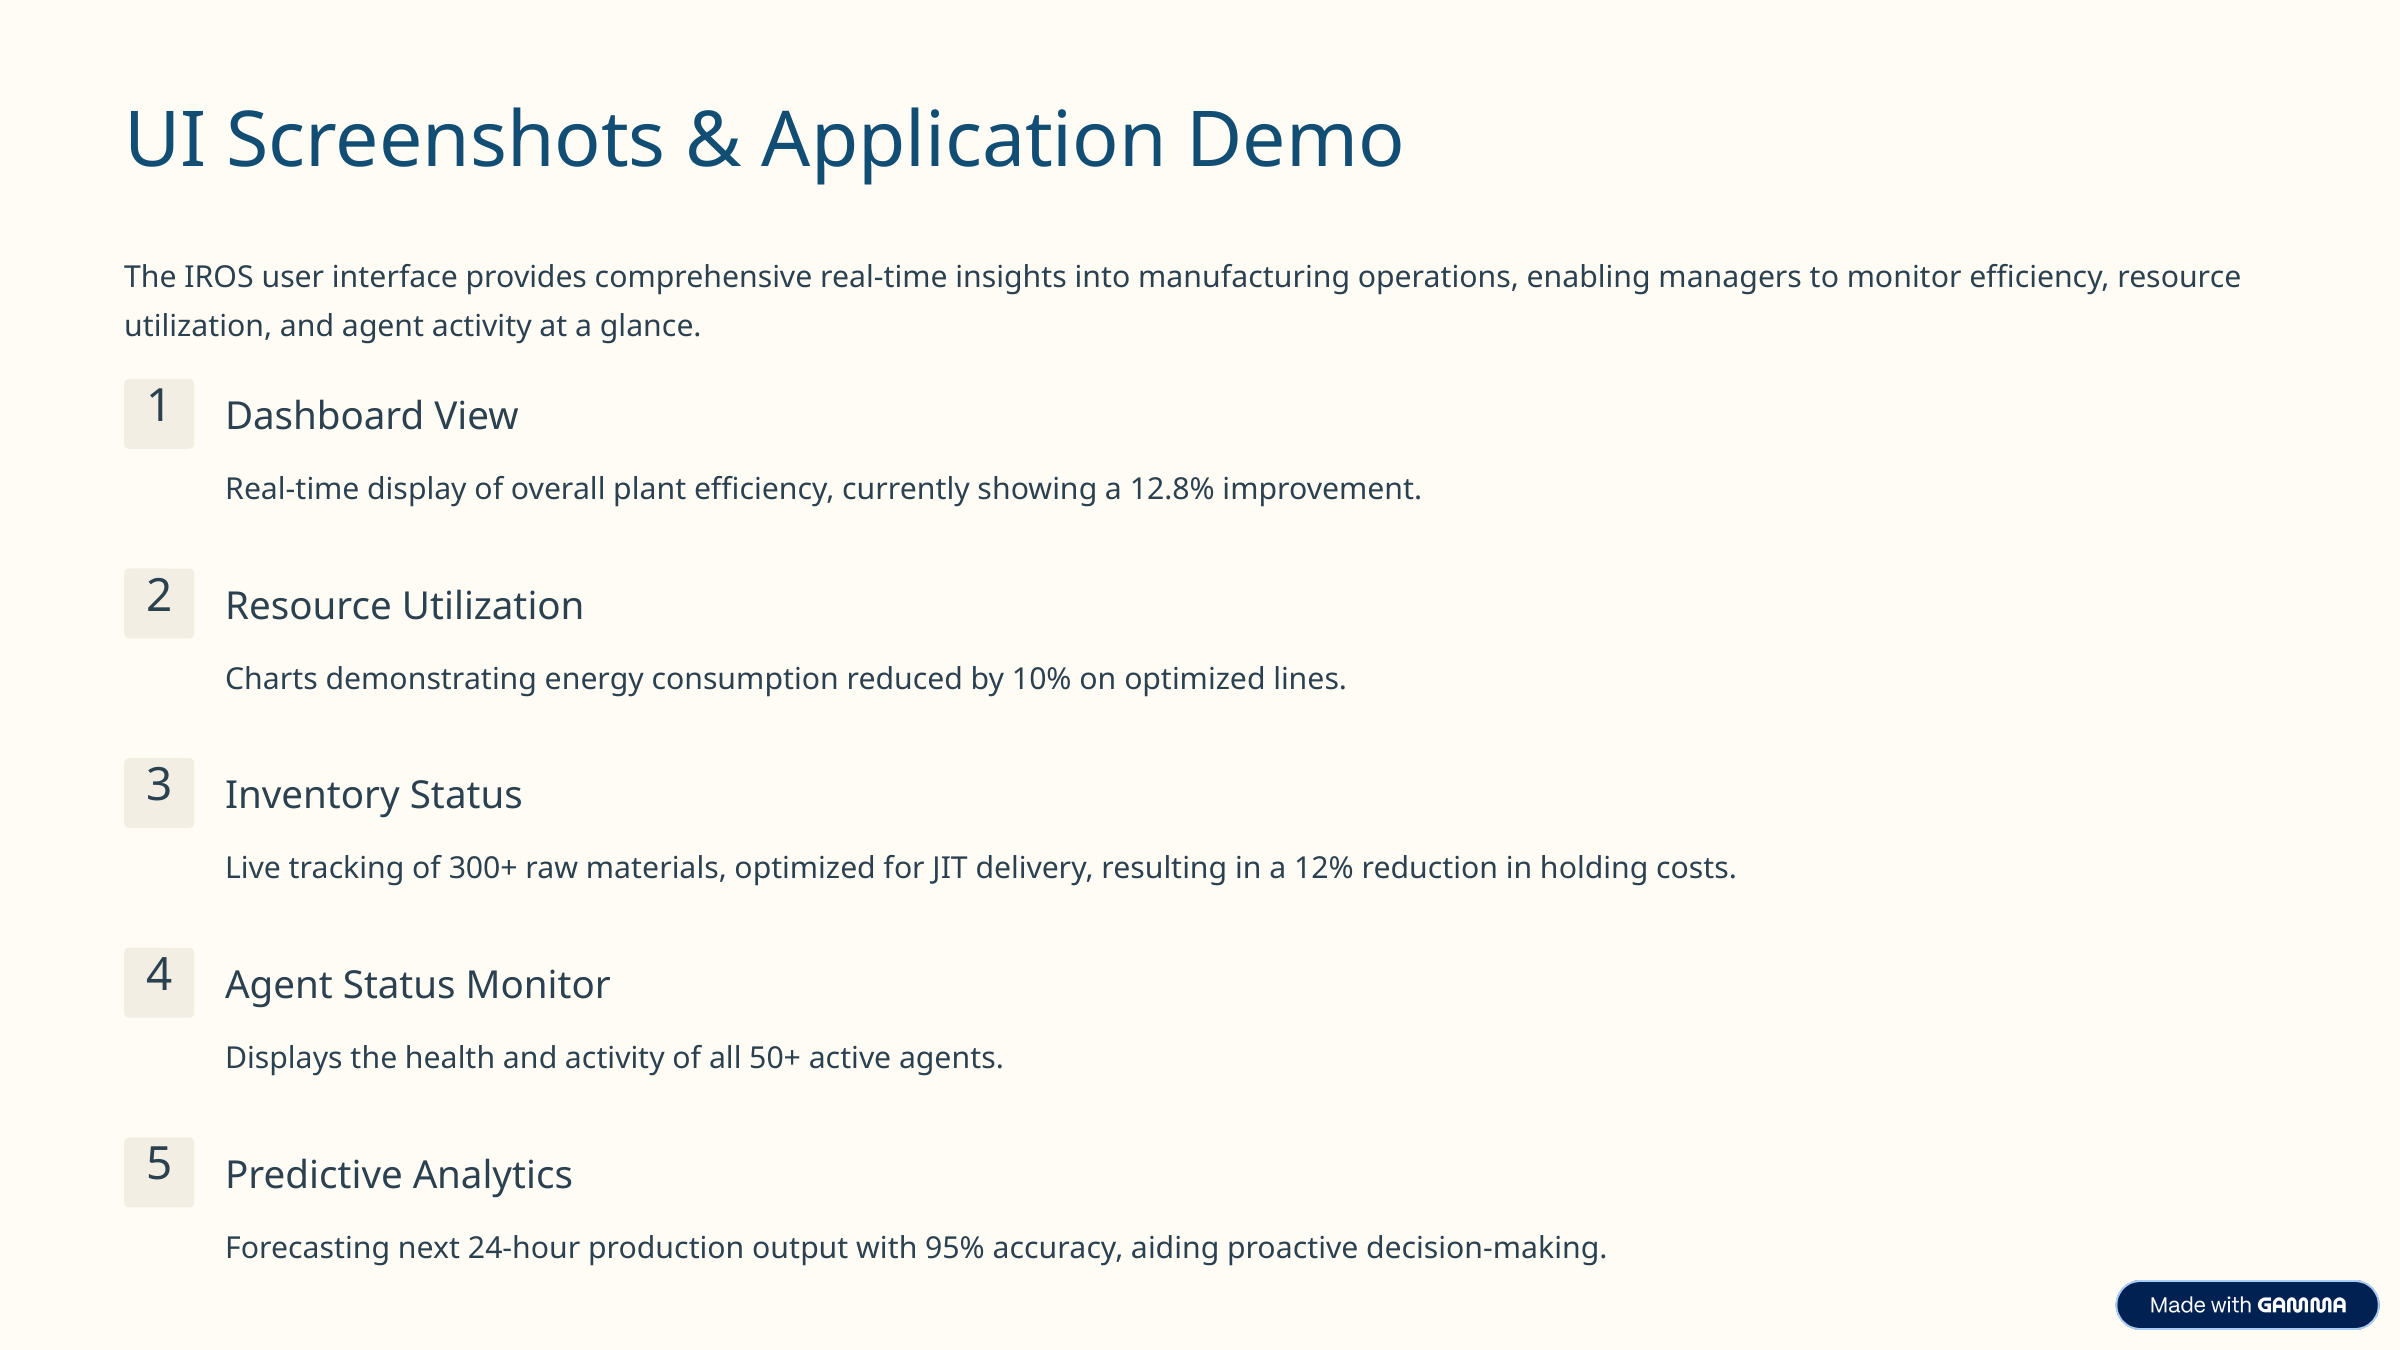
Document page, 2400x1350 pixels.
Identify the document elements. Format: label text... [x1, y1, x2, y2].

text_box 4 [135, 953, 183, 1012]
text_box Displays the health and activity of all 50+ active agents. [225, 1025, 2276, 1076]
text_box Dashboard View [225, 389, 614, 439]
picture [2106, 1271, 2389, 1339]
text_box Predictive Analytics [225, 1148, 614, 1197]
text_box [124, 378, 195, 449]
text_box [124, 758, 195, 829]
text_box Charts demonstrating energy consumption reduced by 10% on optimized lines. [225, 646, 2276, 696]
text_box UI Screenshots & Application Demo [124, 85, 1451, 183]
text_box 1 [135, 384, 183, 443]
text_box 3 [135, 763, 183, 823]
text_box The IROS user interface provides comprehensive real-time insights into manufacturing operations, enabling managers to monitor efficiency, resource utilization, and agent activity at a glance. [124, 244, 2276, 344]
text_box Live tracking of 300+ raw materials, optimized for JIT delivery, resulting in a 12% reduction in holding costs. [225, 835, 2276, 886]
text_box Forecasting next 24-hour production output with 95% accuracy, aiding proactive decision-making. [225, 1215, 2276, 1265]
text_box Agent Status Monitor [225, 958, 640, 1007]
text_box [124, 947, 195, 1018]
text_box [124, 1137, 195, 1208]
text_box 5 [135, 1143, 183, 1202]
text_box Real-time display of overall plant efficiency, currently showing a 12.8% improvement. [225, 456, 2276, 507]
text_box [124, 568, 195, 639]
text_box 2 [135, 574, 183, 633]
text_box Resource Utilization [225, 579, 614, 628]
text_box Inventory Status [225, 768, 614, 818]
